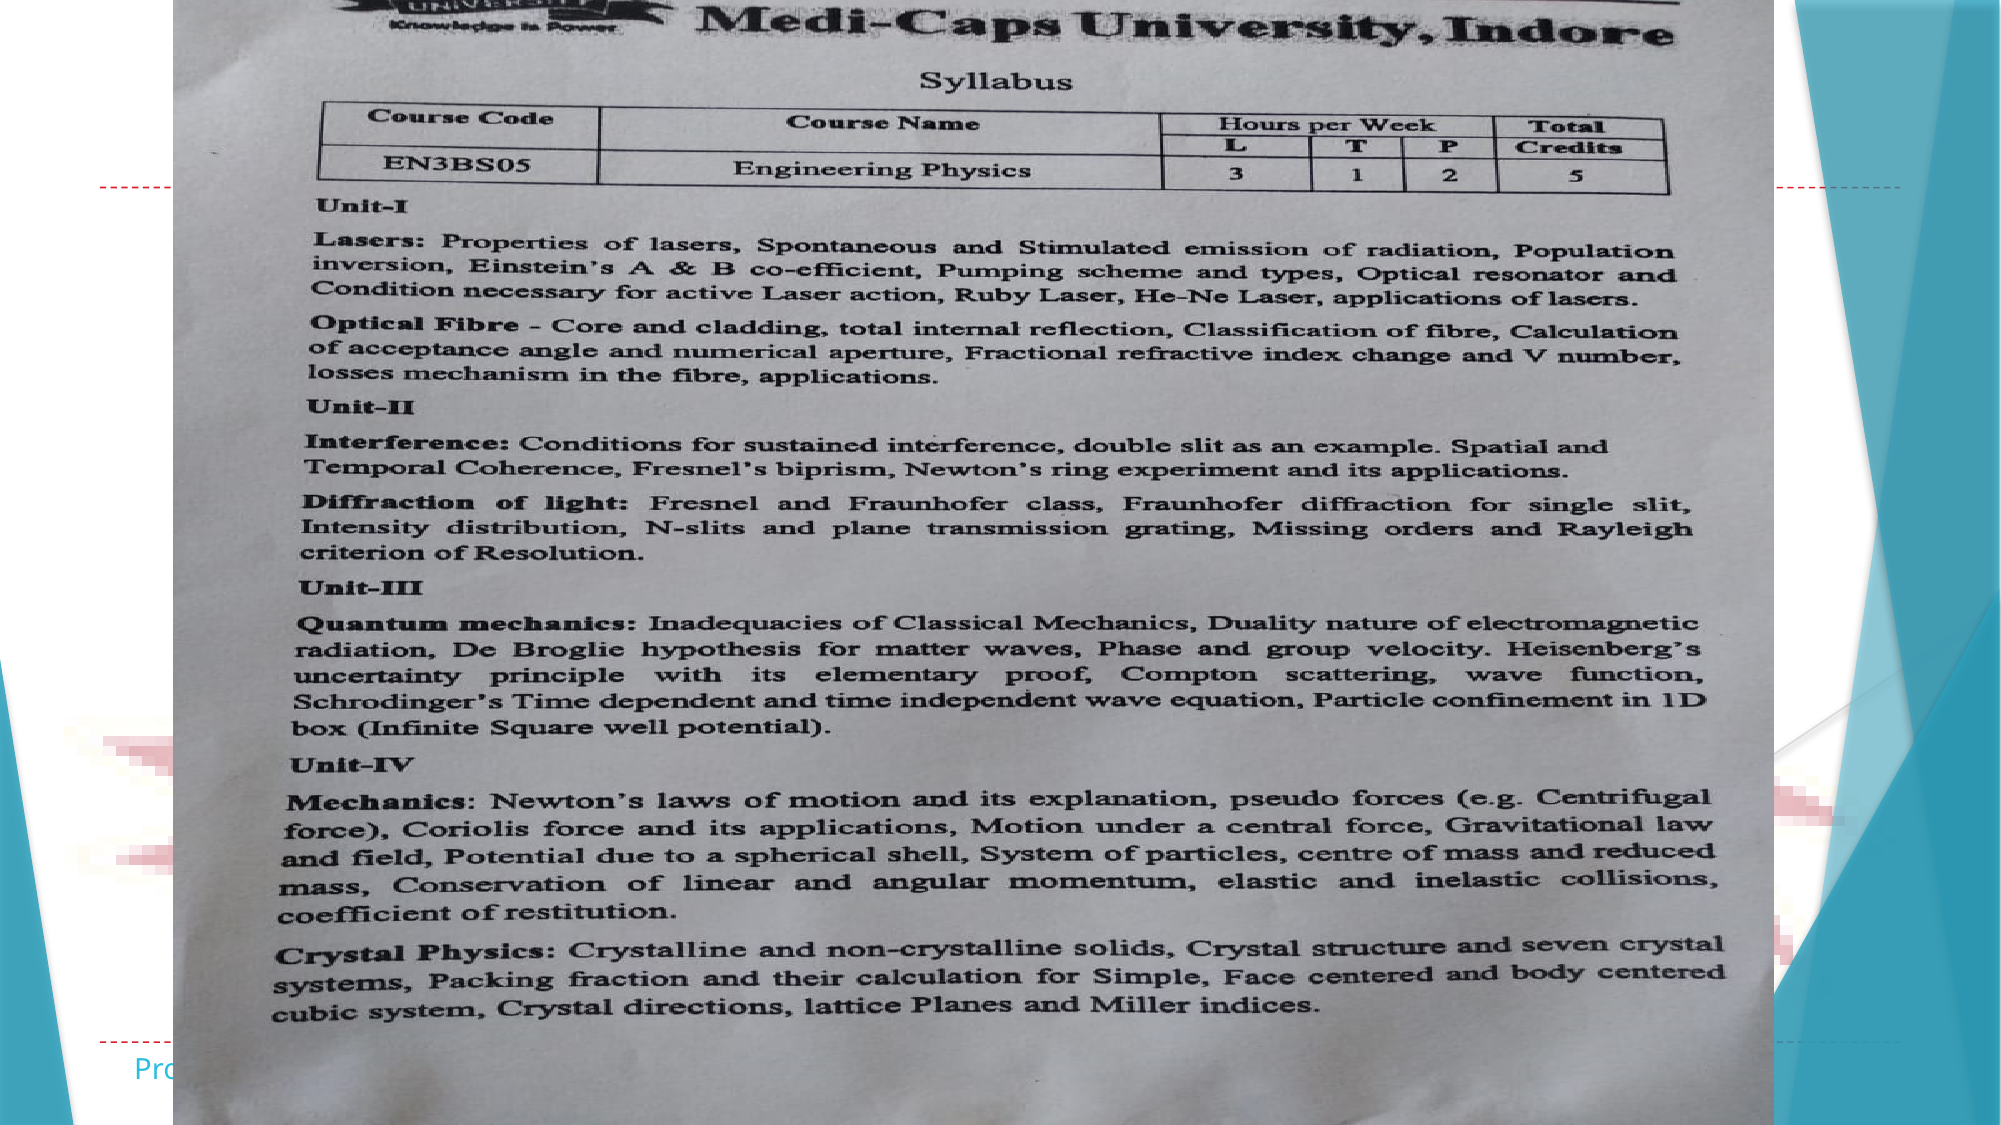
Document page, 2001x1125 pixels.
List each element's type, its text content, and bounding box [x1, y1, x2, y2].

footer Prof. (Dr.) Sunil K. Somani and Prof. (Dr.) Shilpa Tripathi, Medi-Caps University, Indore [105, 1042, 166, 1103]
picture [173, 0, 1775, 1125]
